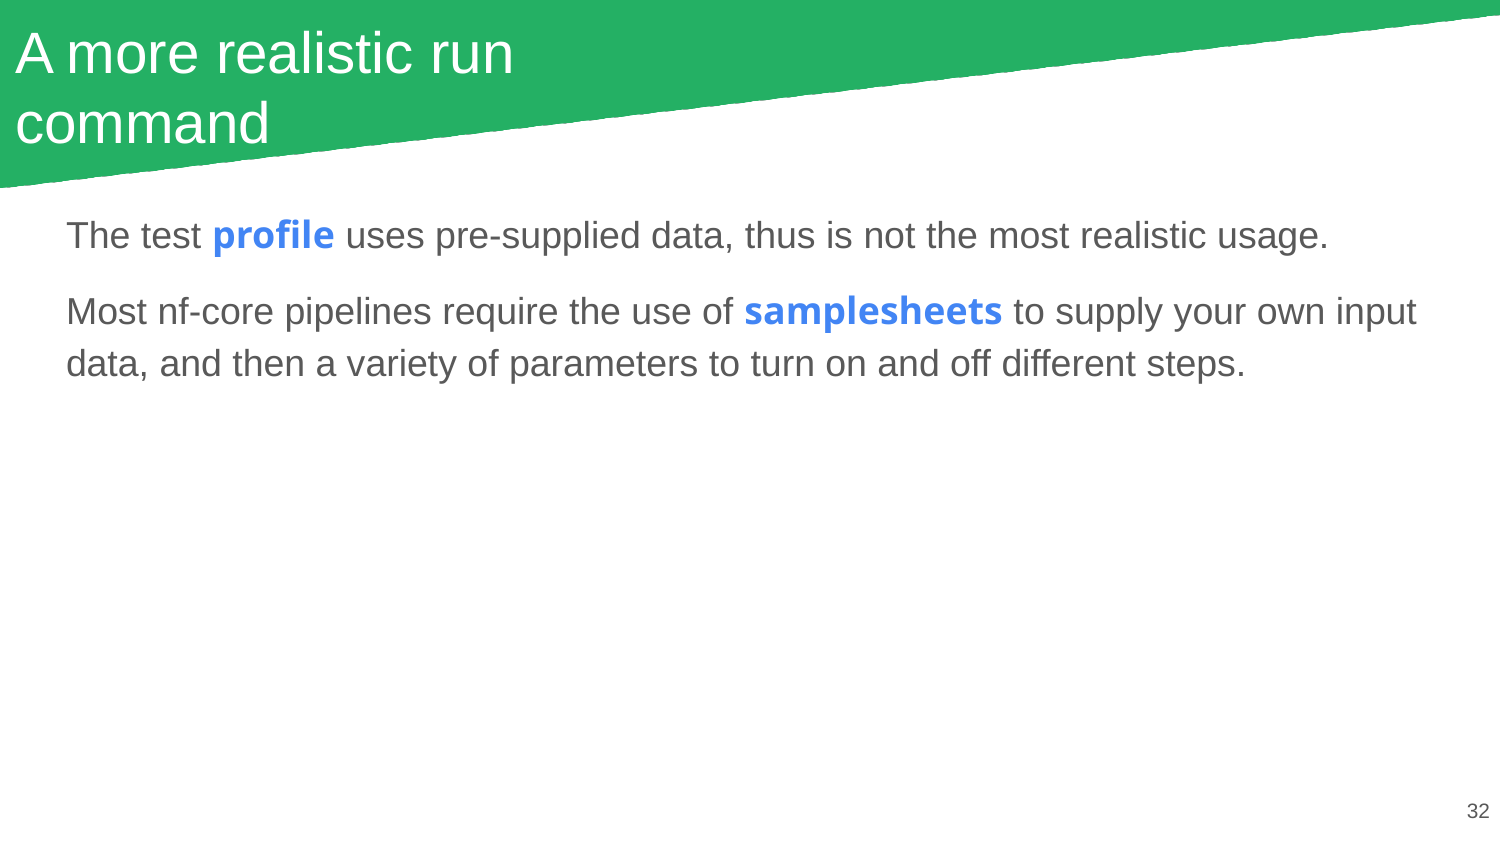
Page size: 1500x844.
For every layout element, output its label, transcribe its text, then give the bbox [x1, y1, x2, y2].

slide_number ‹#› [1414, 777, 1500, 842]
picture [738, 0, 1500, 188]
list The test profile uses pre-supplied data, thus is not the most realistic usage. Most nf-core pipelines require the use of samplesheets to supply your own input data, and then a variety of parameters to turn on and off different steps. [51, 189, 1449, 750]
title A more realistic run command [0, 0, 738, 188]
